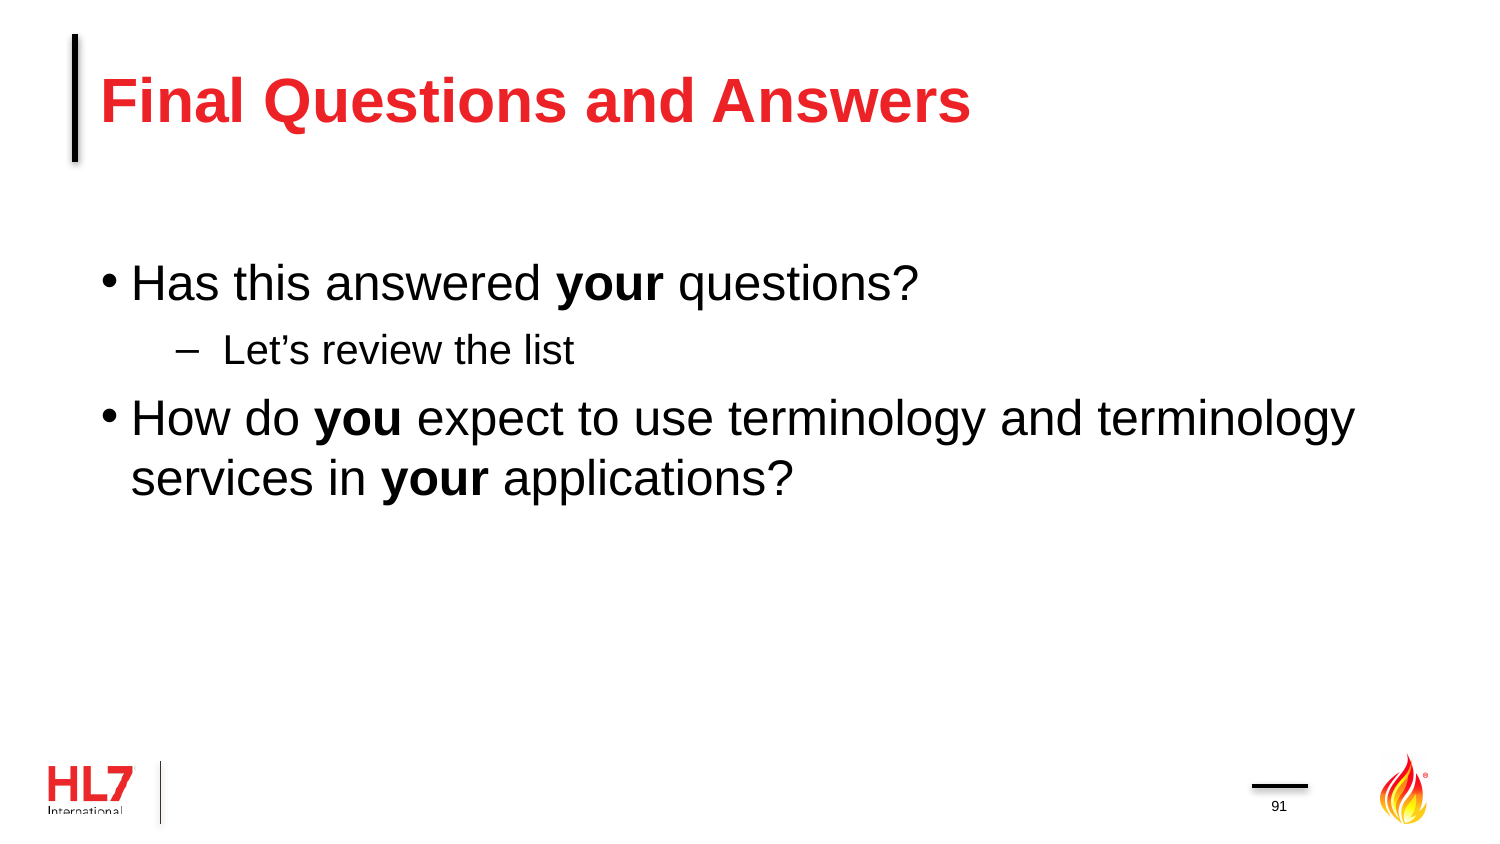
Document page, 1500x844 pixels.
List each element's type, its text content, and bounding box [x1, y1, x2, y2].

picture [1380, 753, 1428, 824]
title Final Questions and Answers [100, 33, 1451, 163]
slide_number 91 [1257, 788, 1302, 815]
list Has this answered your questions? Let’s review the list How do you expect to use terminology and terminology services in your applications? [100, 250, 1451, 731]
